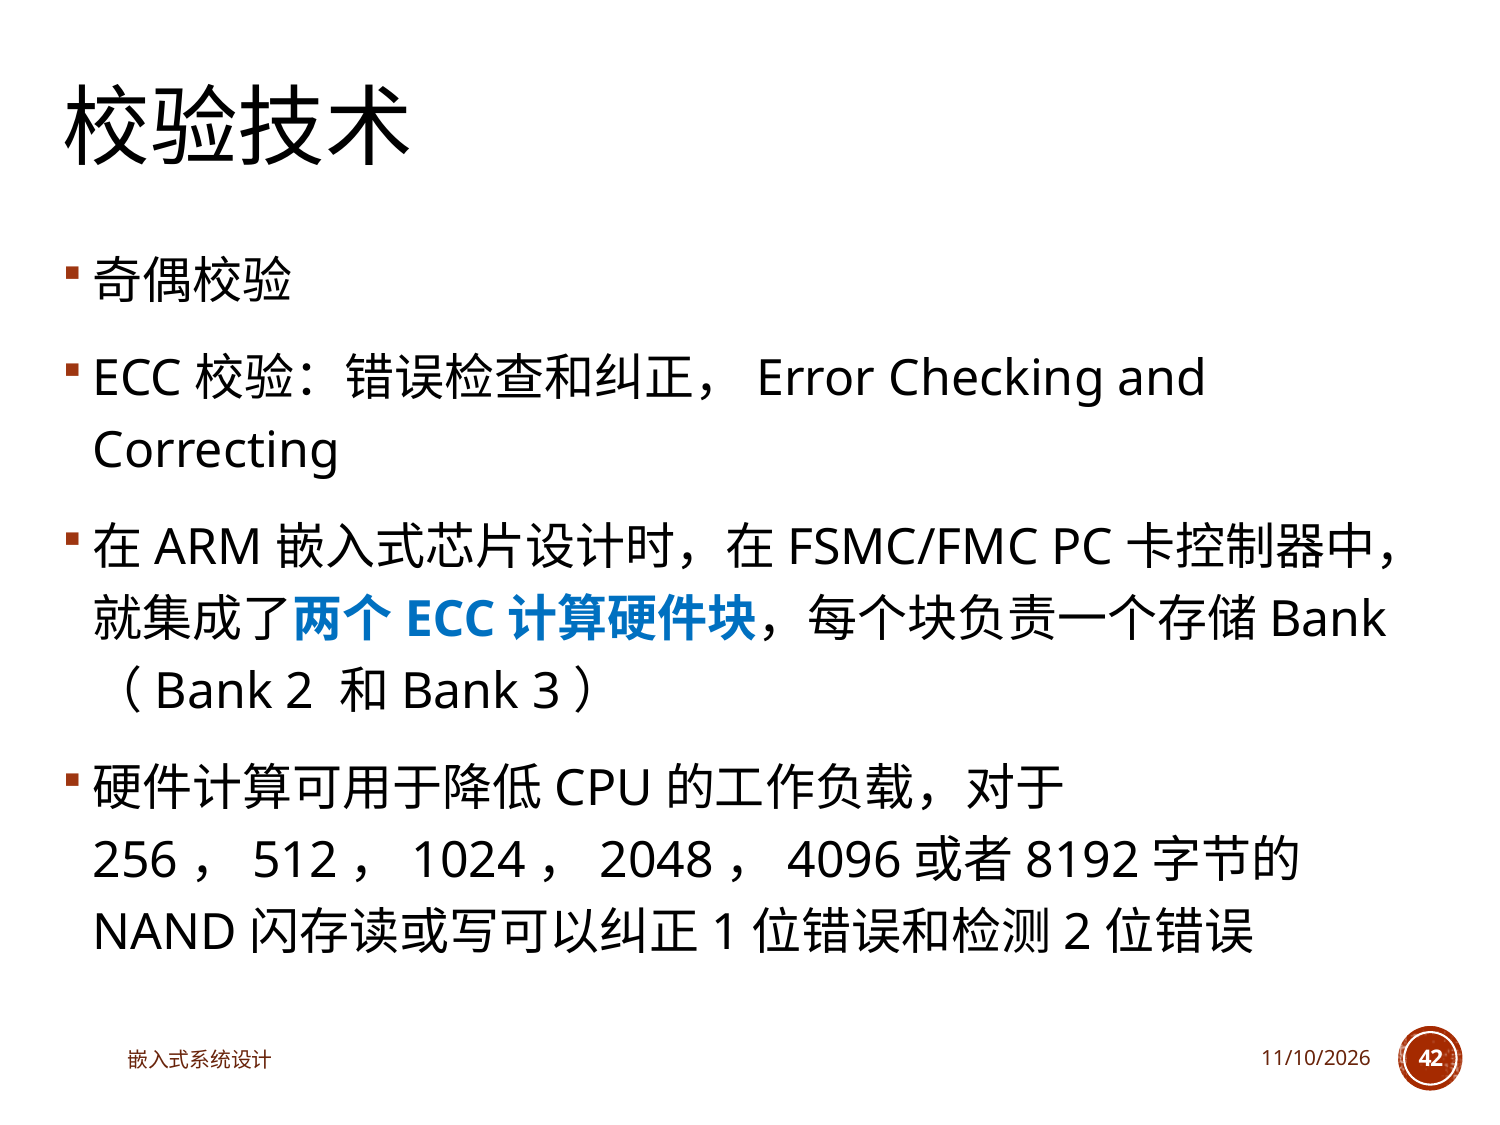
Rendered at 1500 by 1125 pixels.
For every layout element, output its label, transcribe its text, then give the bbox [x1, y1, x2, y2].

slide_number 42 [1391, 1028, 1471, 1089]
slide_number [982, 1028, 1386, 1089]
title 校验技术 [47, 46, 1471, 215]
list 奇偶校验 ECC校验：错误检查和纠正，Error Checking and Correcting 在ARM嵌入式芯片设计时，在FSMC/FMC PC卡控制器中，就集成了两个ECC计算硬件块，每个块负责一个存储Bank（Bank 2 和Bank 3） 硬件计算可用于降低CPU的工作负载，对于256，512，1024，2048，4096或者8192字节的NAND闪存读或写可以纠正1位错误和检测2位错误 [47, 228, 1471, 1013]
footer 嵌入式系统设计 [112, 1028, 891, 1089]
